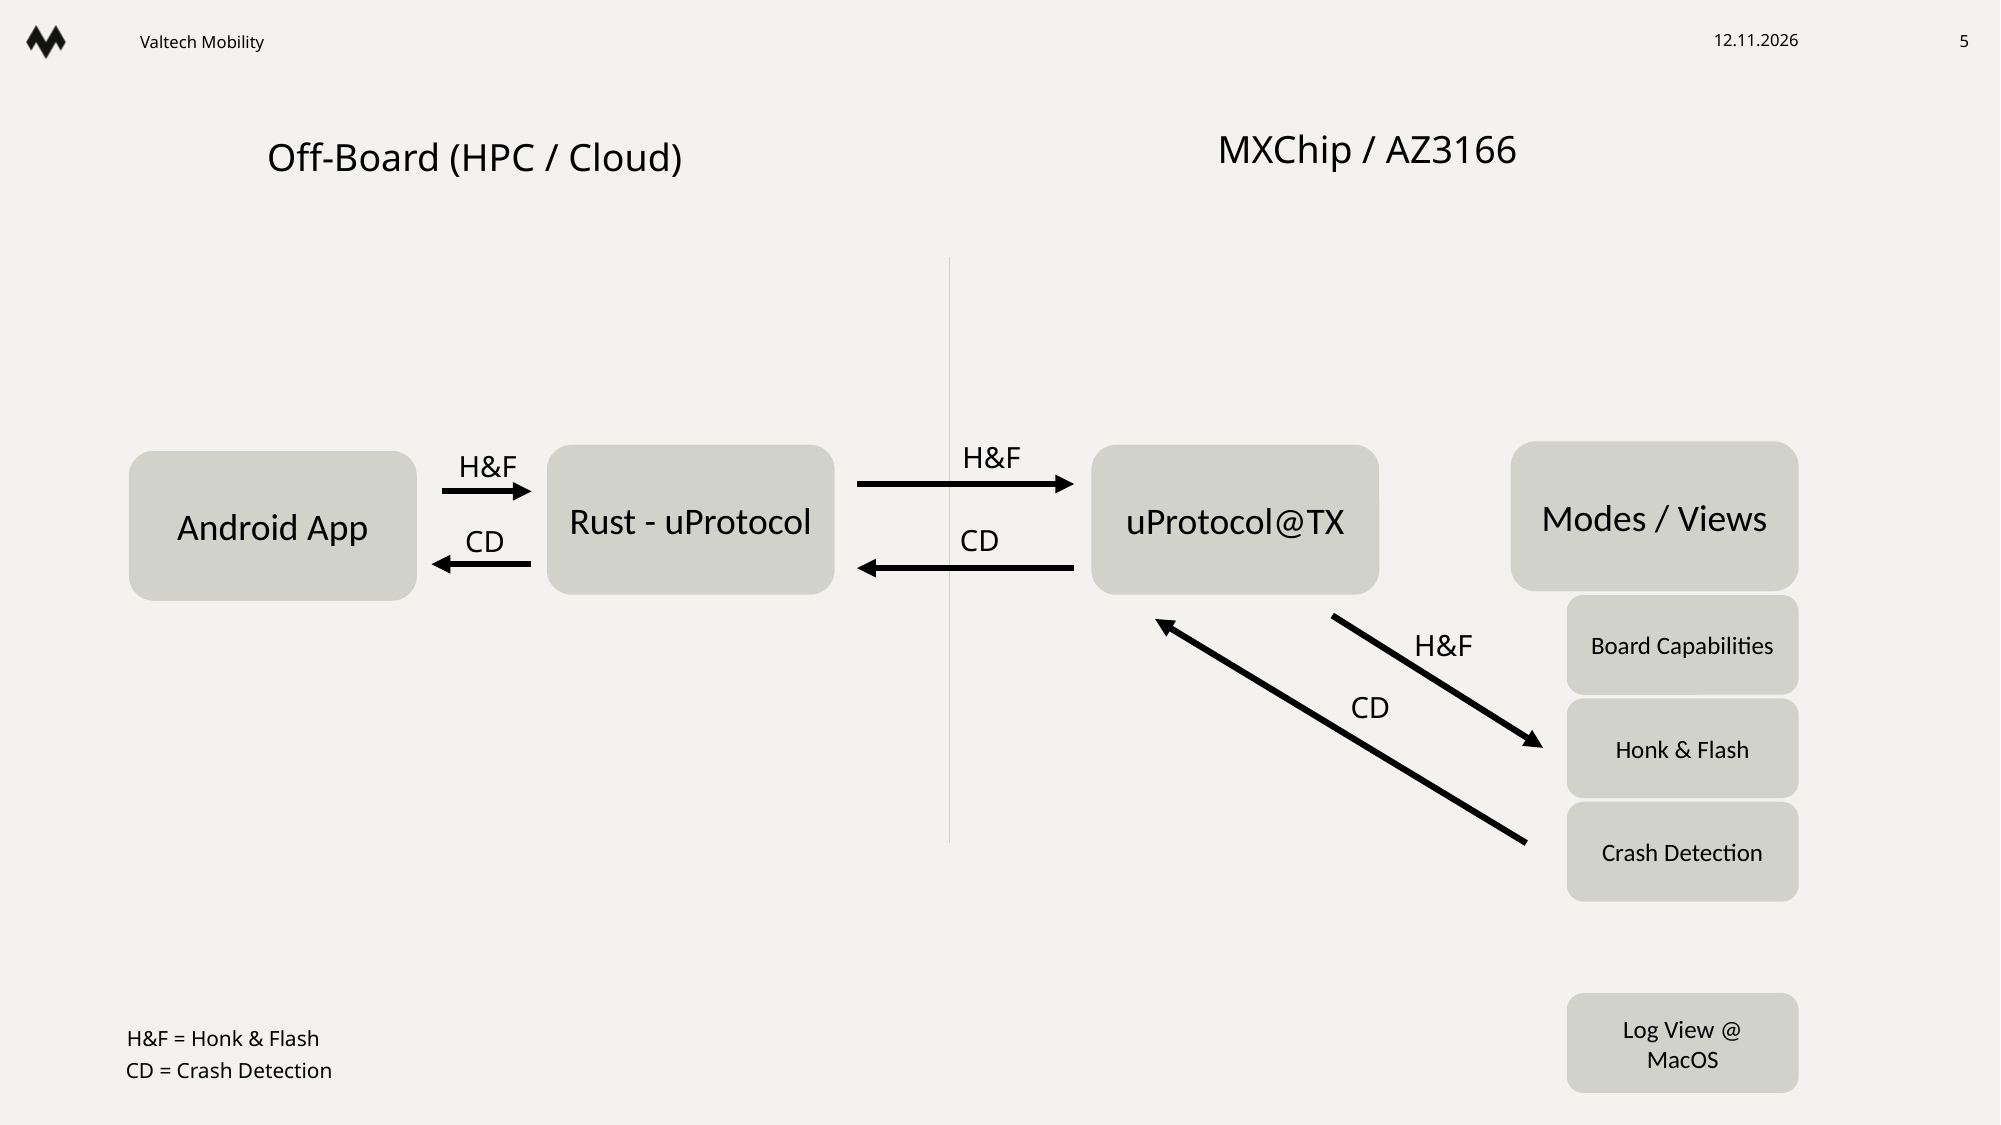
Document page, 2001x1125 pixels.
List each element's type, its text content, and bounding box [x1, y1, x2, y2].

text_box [1332, 615, 1544, 748]
text_box Log View @ MacOS [1565, 992, 1800, 1095]
text_box Board Capabilities [1565, 593, 1800, 696]
text_box Honk & Flash [1565, 697, 1800, 800]
text_box uProtocol@TX [1090, 443, 1381, 596]
text_box CD [464, 523, 505, 559]
footer Valtech Mobility [139, 31, 417, 50]
text_box H&F = Honk & Flash [126, 1025, 320, 1051]
slide_number 4 [1925, 32, 1969, 53]
text_box Crash Detection [1565, 800, 1800, 903]
text_box Android App [127, 449, 418, 602]
text_box MXChip / AZ3166 [1217, 125, 1518, 171]
text_box Modes / Views [1509, 440, 1800, 593]
text_box CD = Crash Detection [125, 1057, 333, 1083]
text_box H&F [458, 448, 518, 484]
text_box Off-Board (HPC / Cloud) [267, 133, 683, 179]
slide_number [1526, 31, 1799, 53]
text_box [1155, 618, 1527, 844]
text_box CD [959, 521, 1000, 557]
picture [16, 12, 76, 72]
text_box Rust - uProtocol [545, 443, 836, 596]
text_box H&F [962, 439, 1022, 475]
